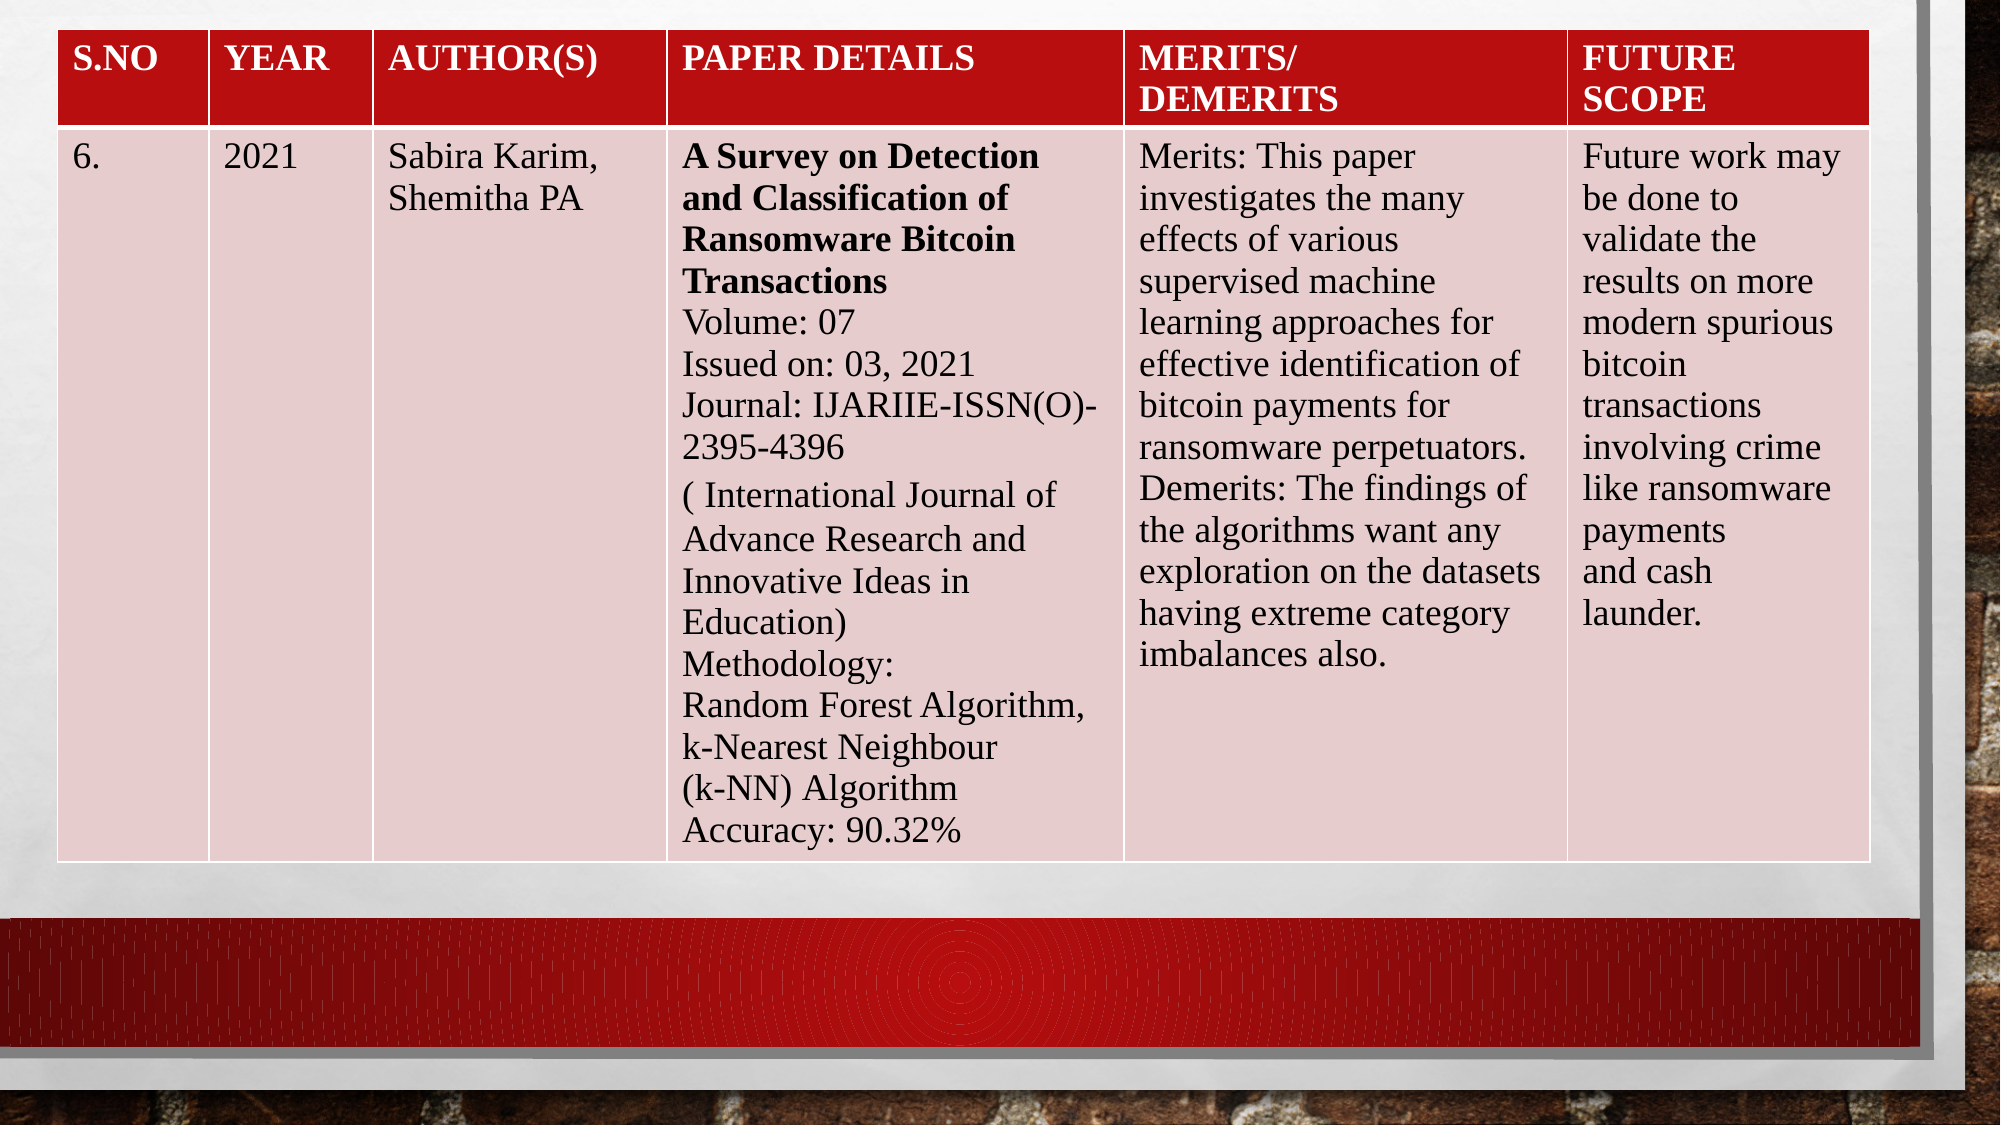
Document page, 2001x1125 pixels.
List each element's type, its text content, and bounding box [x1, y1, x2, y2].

table_cell Merits: This paper investigates the many effects of various supervised machine learning approaches for effective identification of bitcoin payments for ransomware perpetuators. Demerits: The findings of the algorithms want any exploration on the datasets having extreme category imbalances also. [1125, 130, 1567, 861]
table_cell 2021 [210, 130, 372, 861]
table_cell 6. [58, 130, 208, 861]
table_header S.NO [58, 30, 208, 125]
table_header YEAR [210, 30, 372, 125]
table_header AUTHOR(S) [374, 30, 666, 125]
table_cell A Survey on Detection and Classification of Ransomware Bitcoin Transactions Volume: 07 Issued on: 03, 2021 Journal: IJARIIE-ISSN(O)-2395-4396 ( International Journal of Advance Research and Innovative Ideas in Education) Methodology: Random Forest Algorithm, k-Nearest Neighbour (k-NN) Algorithm Accuracy: 90.32% [668, 130, 1123, 861]
table_header PAPER DETAILS [668, 30, 1123, 125]
table_header MERITS/ DEMERITS [1125, 30, 1567, 125]
table_header FUTURE SCOPE [1568, 30, 1869, 125]
picture [0, 0, 2000, 1125]
table_cell Sabira Karim, Shemitha PA [374, 130, 666, 861]
table_cell Future work may be done to validate the results on more modern spurious bitcoin transactions involving crime like ransomware payments and cash launder. [1568, 130, 1869, 861]
